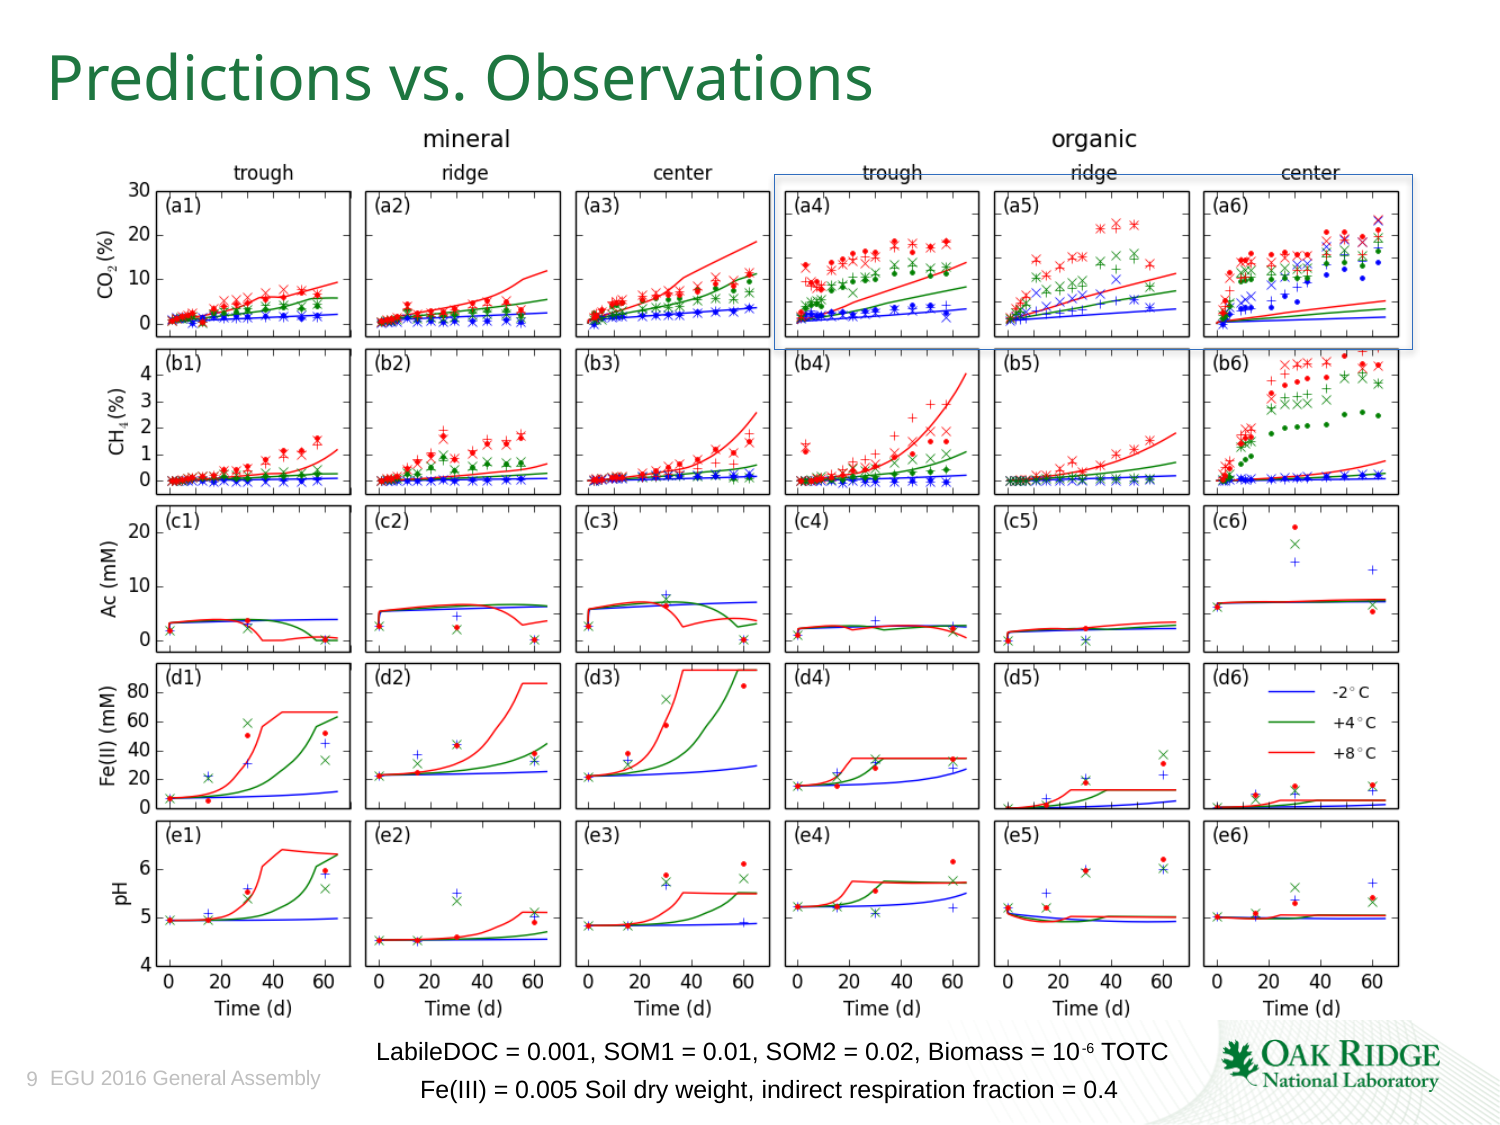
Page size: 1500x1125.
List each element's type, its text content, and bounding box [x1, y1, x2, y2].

text_box LabileDOC = 0.001, SOM1 = 0.01, SOM2 = 0.02, Biomass = 10-6 TOTC [361, 1032, 1184, 1074]
picture [74, 119, 1500, 1125]
text_box Fe(III) = 0.005 Soil dry weight, indirect respiration fraction = 0.4 [405, 1069, 1135, 1112]
title Predictions vs. Observations [31, 41, 1449, 124]
